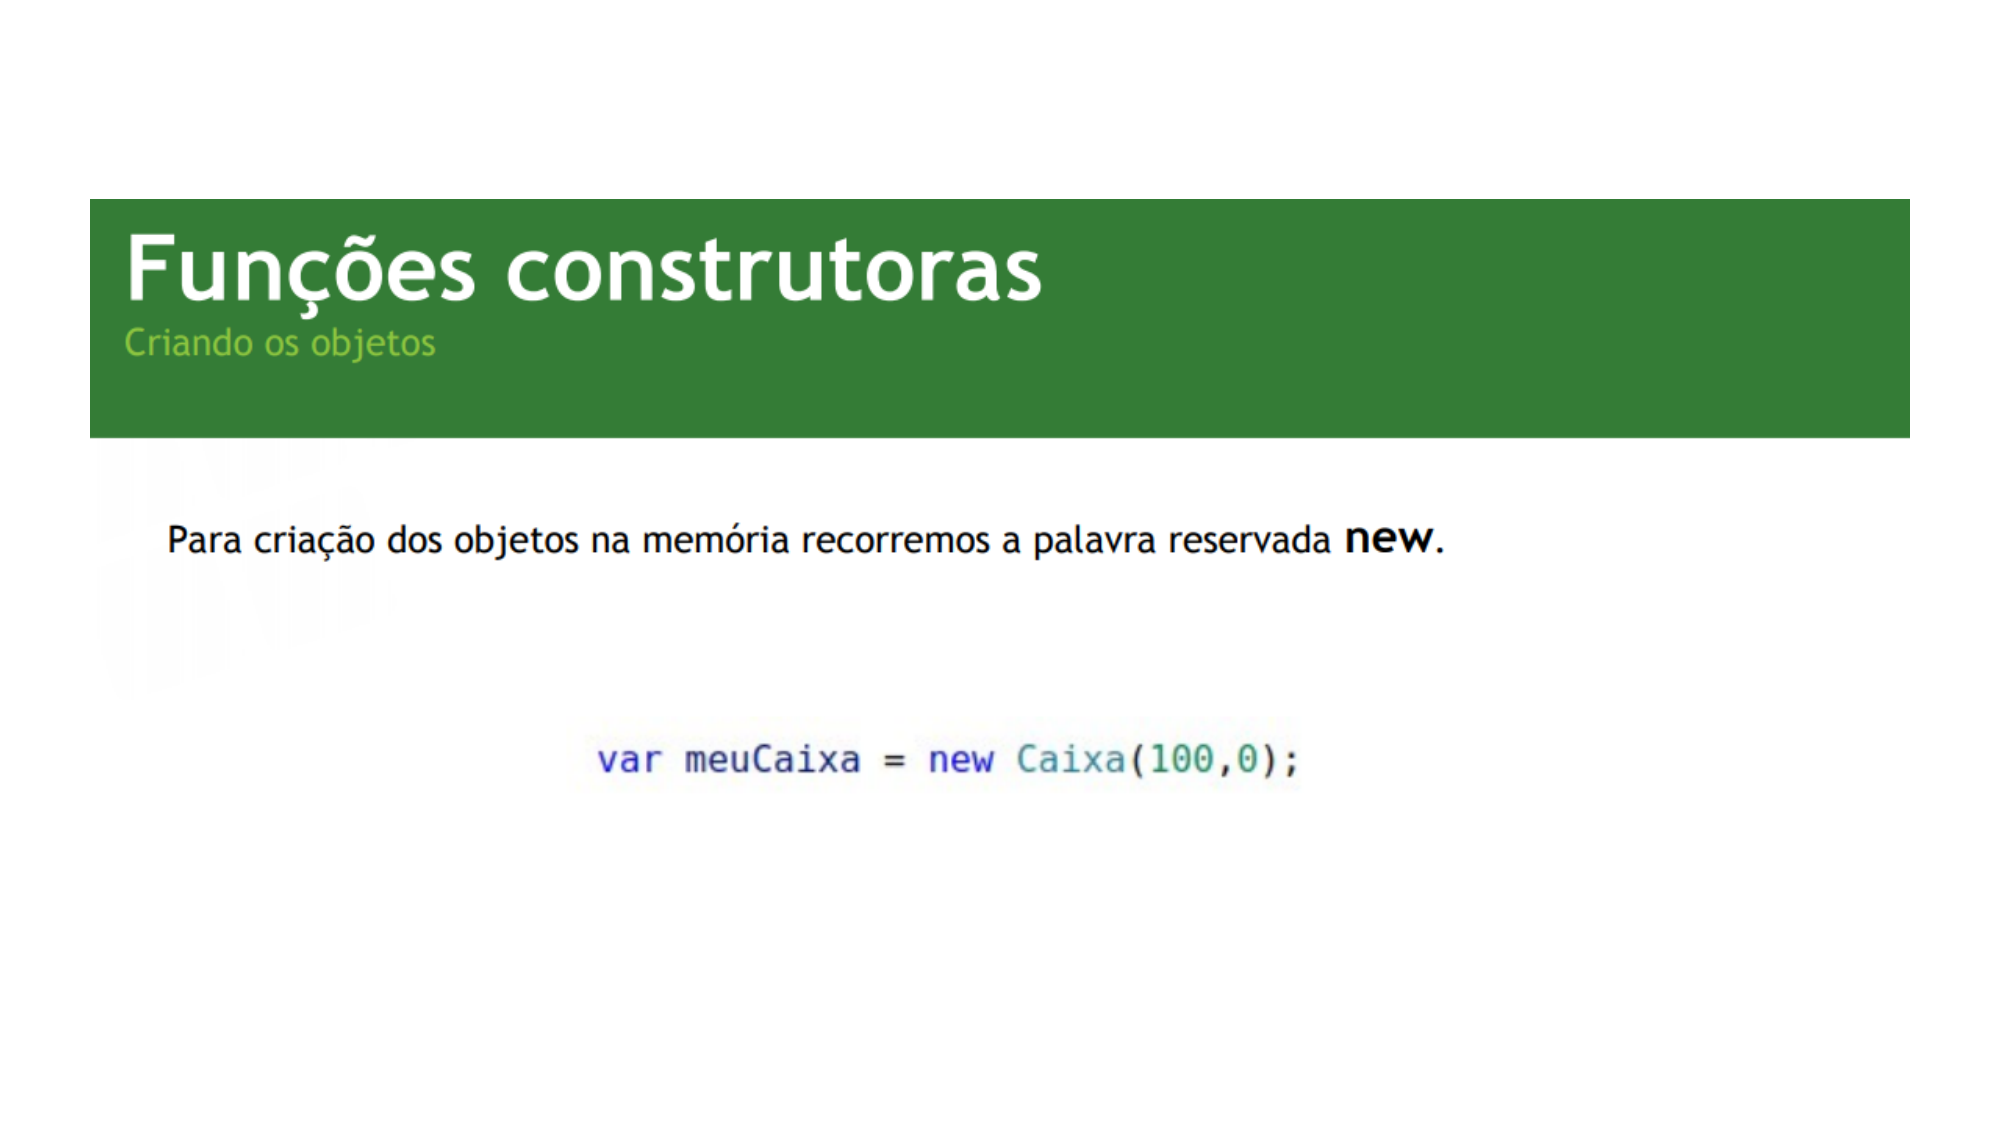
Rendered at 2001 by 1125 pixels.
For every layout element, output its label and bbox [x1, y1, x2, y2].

picture [90, 199, 1910, 926]
